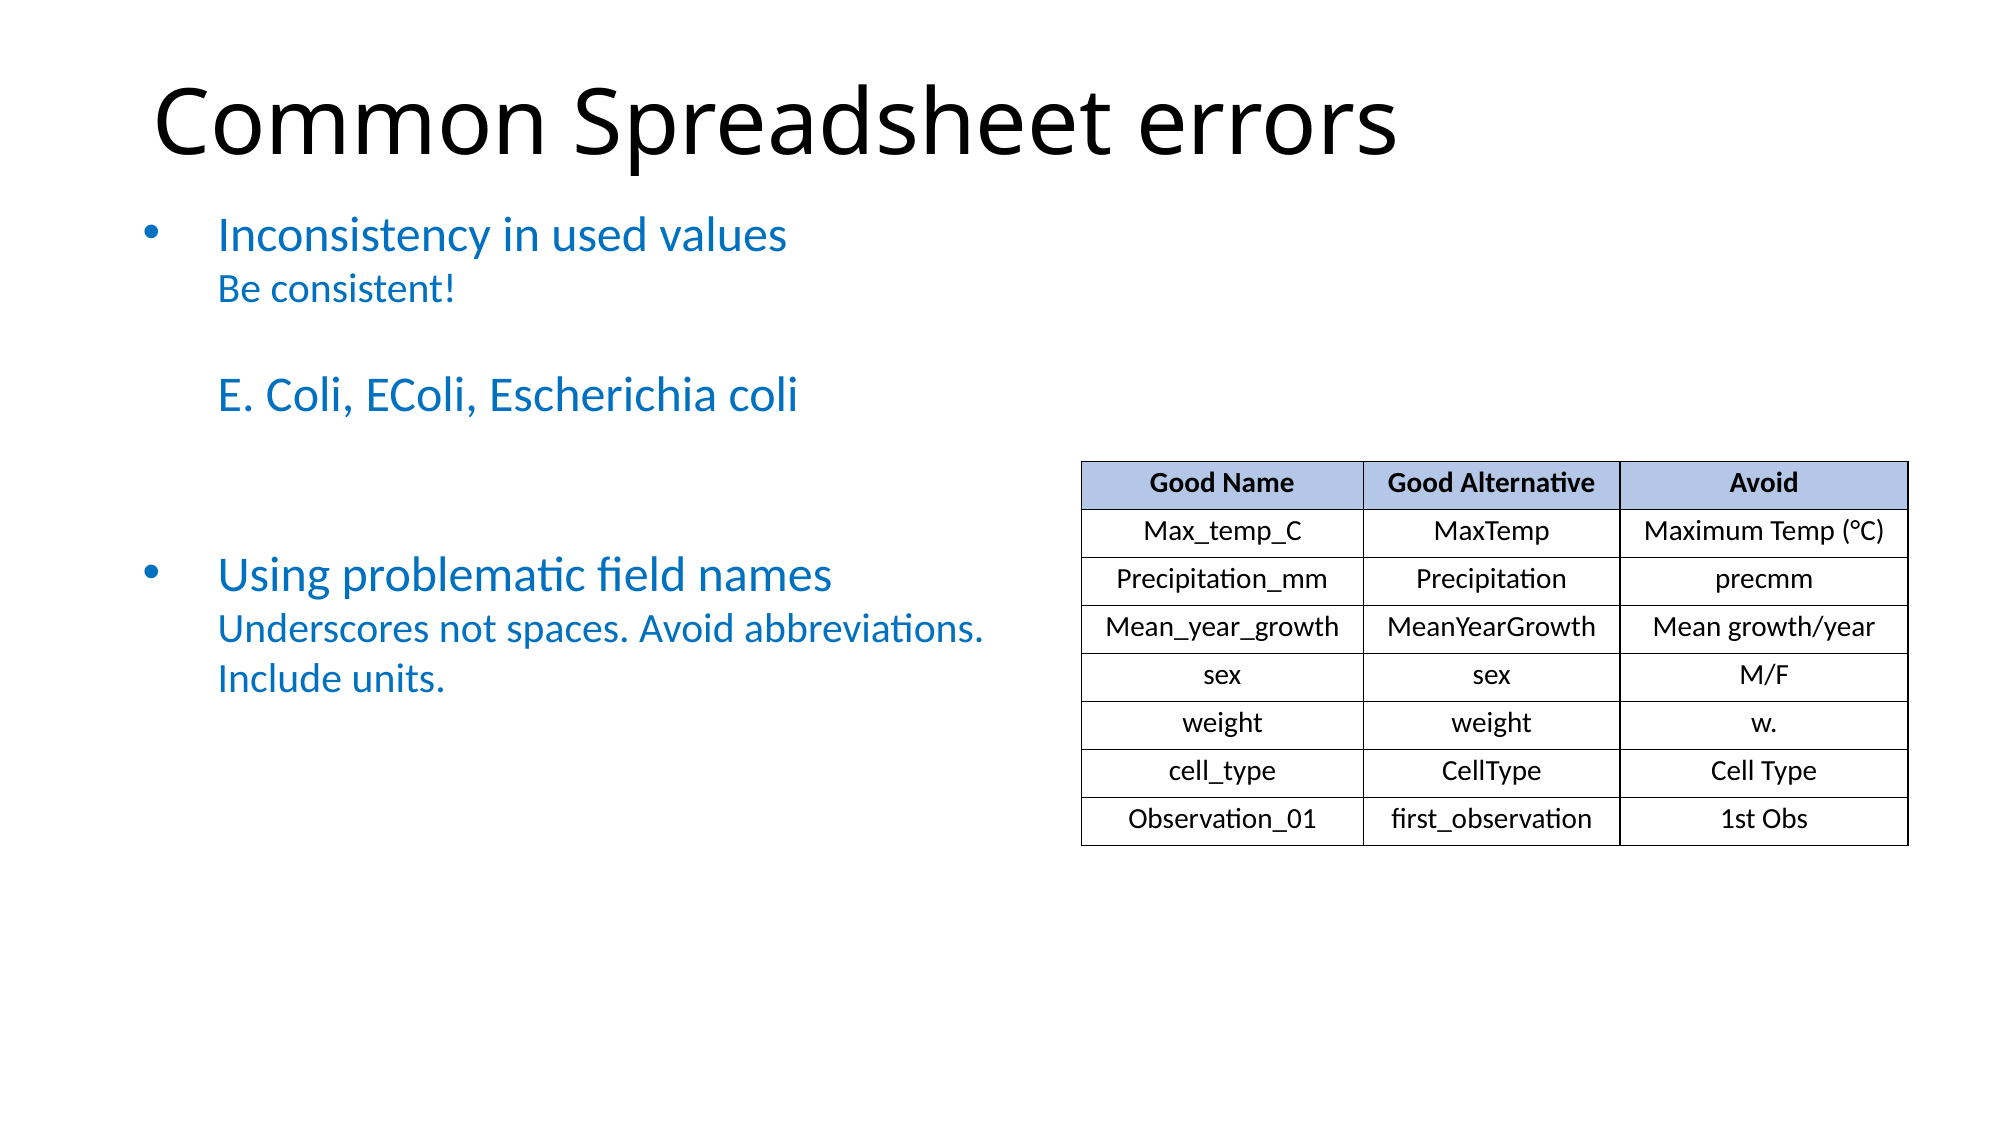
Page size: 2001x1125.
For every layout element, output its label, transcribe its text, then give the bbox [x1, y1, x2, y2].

table_cell w. [1621, 702, 1907, 749]
table_cell Cell Type [1621, 750, 1907, 797]
table_header Good Alternative [1364, 462, 1619, 509]
table_header Avoid [1621, 462, 1907, 509]
table_cell Precipitation_mm [1082, 558, 1363, 605]
table_cell MeanYearGrowth [1364, 606, 1619, 653]
table_cell Precipitation [1364, 558, 1619, 605]
table_cell cell_type [1082, 750, 1363, 797]
table_cell first_observation [1364, 798, 1619, 845]
table_cell weight [1364, 702, 1619, 749]
table_cell Max_temp_C [1082, 510, 1363, 557]
table_header Good Name [1082, 462, 1363, 509]
table_cell precmm [1621, 558, 1907, 605]
table_cell MaxTemp [1364, 510, 1619, 557]
table_cell Observation_01 [1082, 798, 1363, 845]
text_box Inconsistency in used values Be consistent! E. Coli, EColi, Escherichia coli Using problematic field names Underscores not spaces. Avoid abbreviations. Include units. [128, 193, 1213, 769]
table_cell Maximum Temp (°C) [1621, 510, 1907, 557]
table_cell 1st Obs [1621, 798, 1907, 845]
table_cell M/F [1621, 654, 1907, 701]
table_cell Mean growth/year [1621, 606, 1907, 653]
table_cell sex [1364, 654, 1619, 701]
table_cell Mean_year_growth [1082, 606, 1363, 653]
table_cell weight [1082, 702, 1363, 749]
title Common Spreadsheet errors [137, 16, 1863, 234]
table_cell sex [1082, 654, 1363, 701]
table_cell CellType [1364, 750, 1619, 797]
